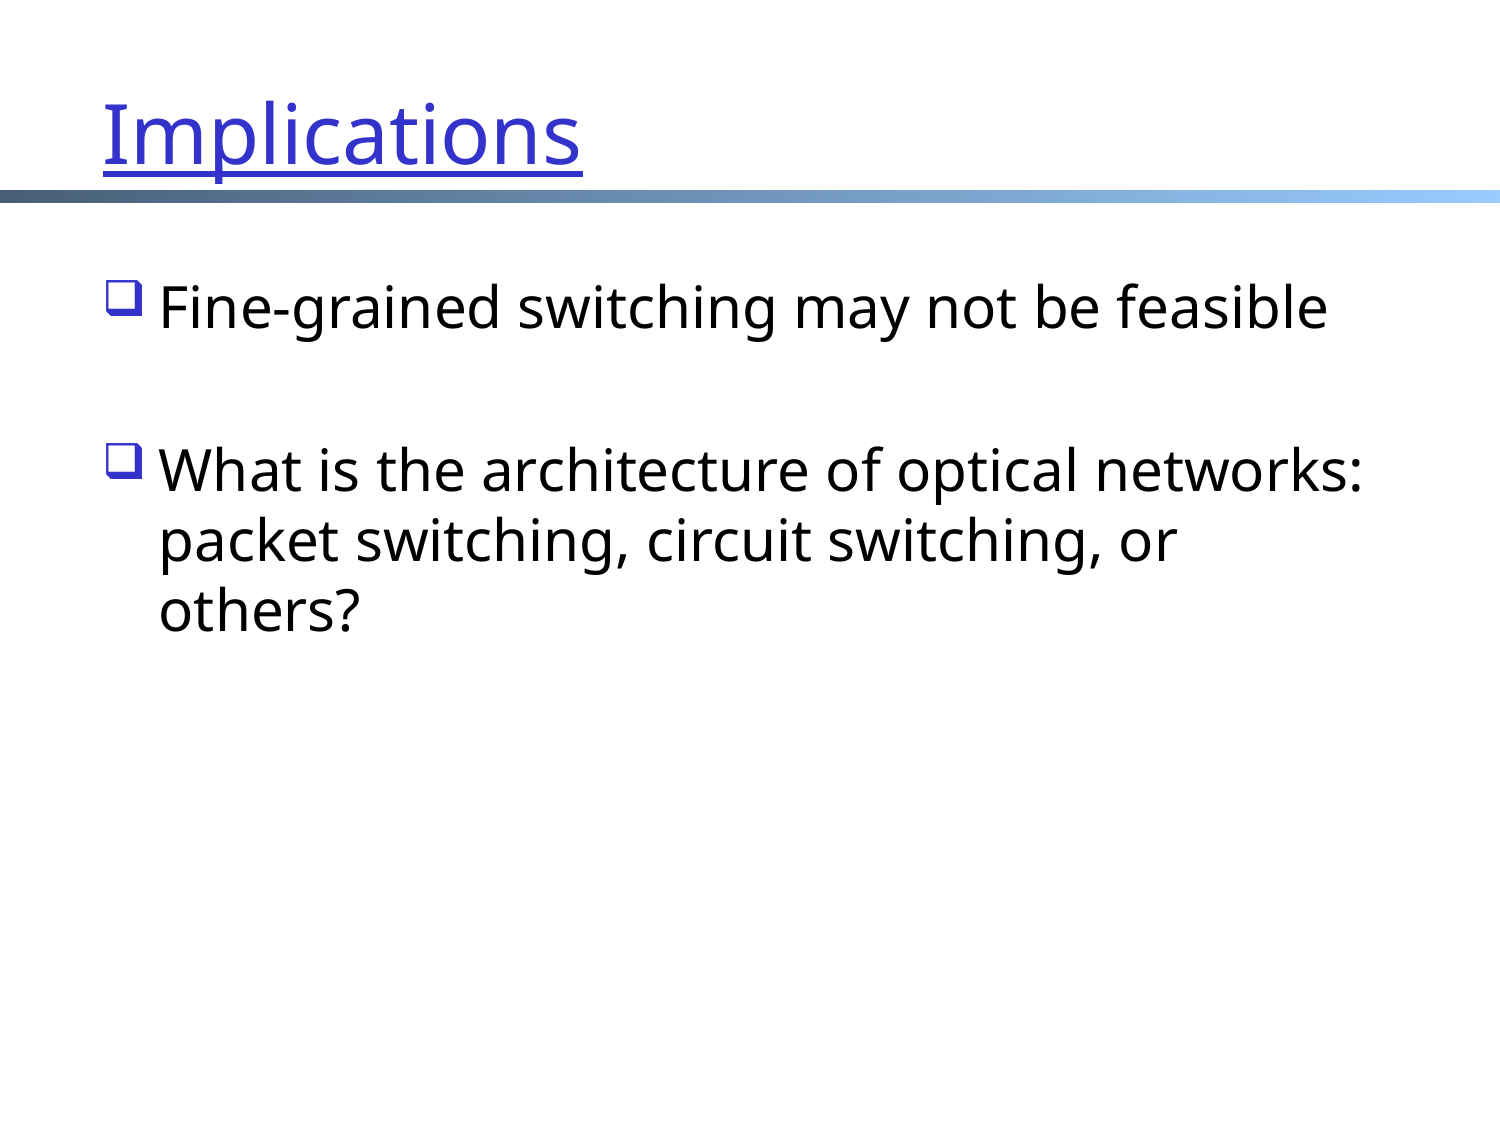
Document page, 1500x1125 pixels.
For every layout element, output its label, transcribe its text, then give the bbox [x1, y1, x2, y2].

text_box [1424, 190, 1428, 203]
title Implications [87, 37, 1404, 225]
list Fine-grained switching may not be feasible What is the architecture of optical networks: packet switching, circuit switching, or others? [87, 262, 1409, 1060]
